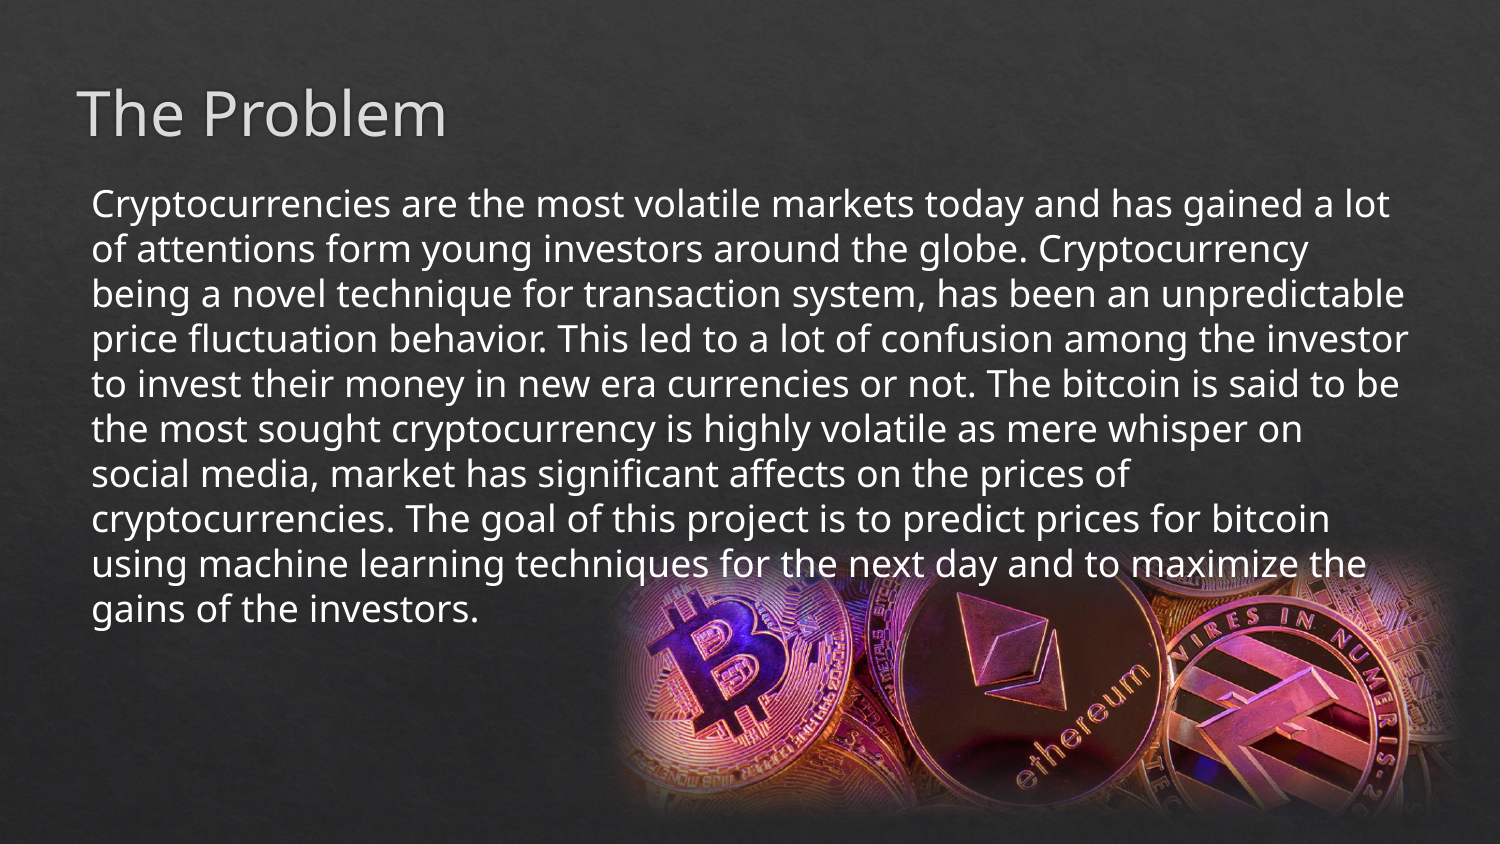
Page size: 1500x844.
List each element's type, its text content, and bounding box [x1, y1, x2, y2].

title The Problem [62, 39, 462, 183]
text_box Cryptocurrencies are the most volatile markets today and has gained a lot of attentions form young investors around the globe. Cryptocurrency being a novel technique for transaction system, has been an unpredictable price fluctuation behavior. This led to a lot of confusion among the investor to invest their money in new era currencies or not. The bitcoin is said to be the most sought cryptocurrency is highly volatile as mere whisper on social media, market has significant affects on the prices of cryptocurrencies. The goal of this project is to predict prices for bitcoin using machine learning techniques for the next day and to maximize the gains of the investors. [88, 171, 1412, 631]
picture [599, 534, 1471, 828]
